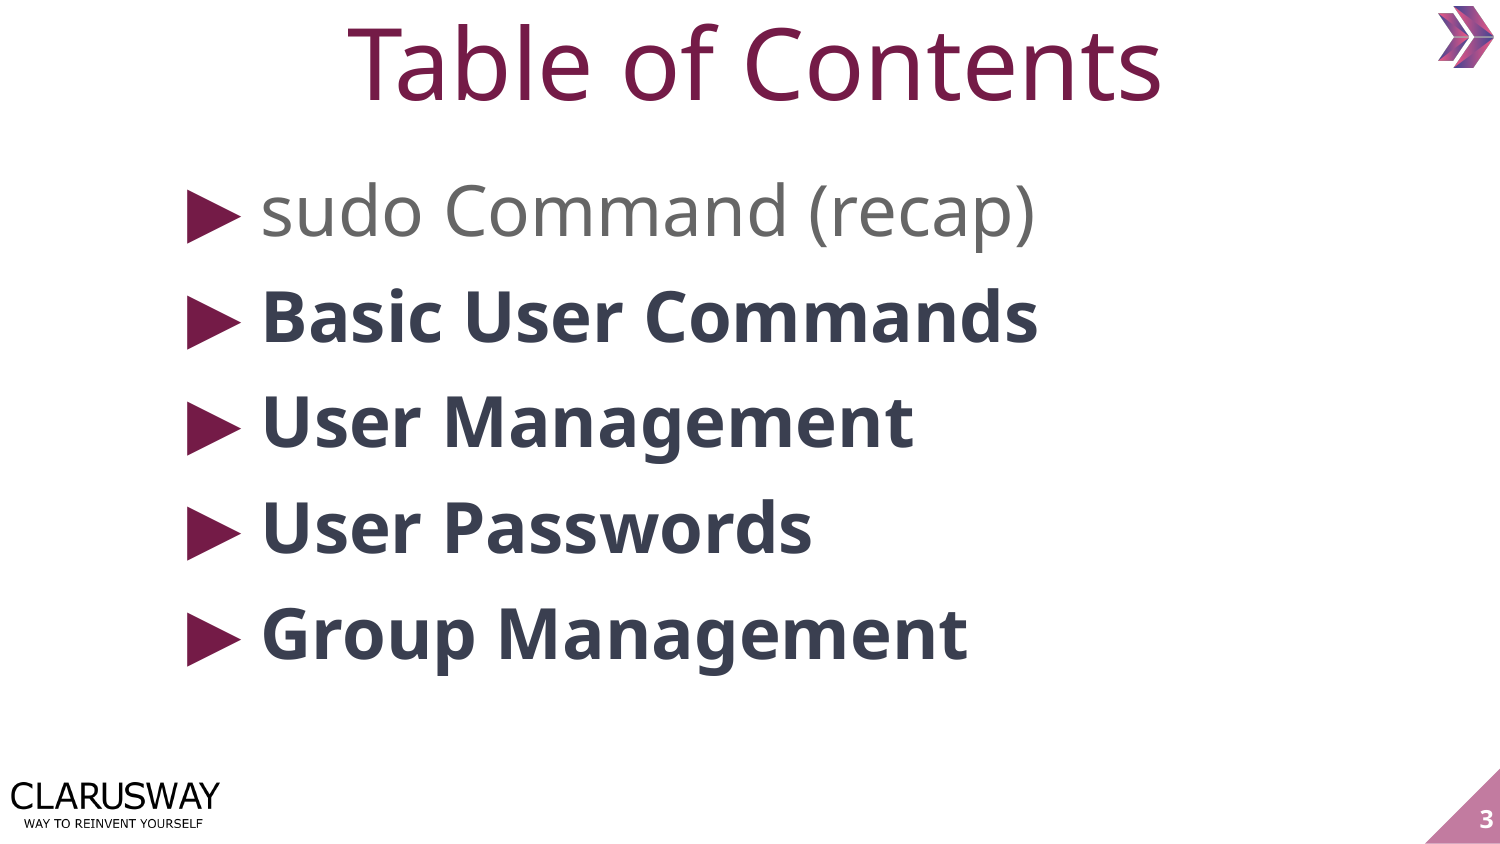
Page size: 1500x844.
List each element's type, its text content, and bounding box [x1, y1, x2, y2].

text_box sudo Command (recap) Basic User Commands User Management User Passwords Group Management [185, 156, 1238, 731]
slide_number ‹#› [1418, 760, 1494, 838]
picture [11, 782, 220, 828]
text_box Table of Contents [207, 12, 1305, 120]
picture [1438, 6, 1494, 68]
